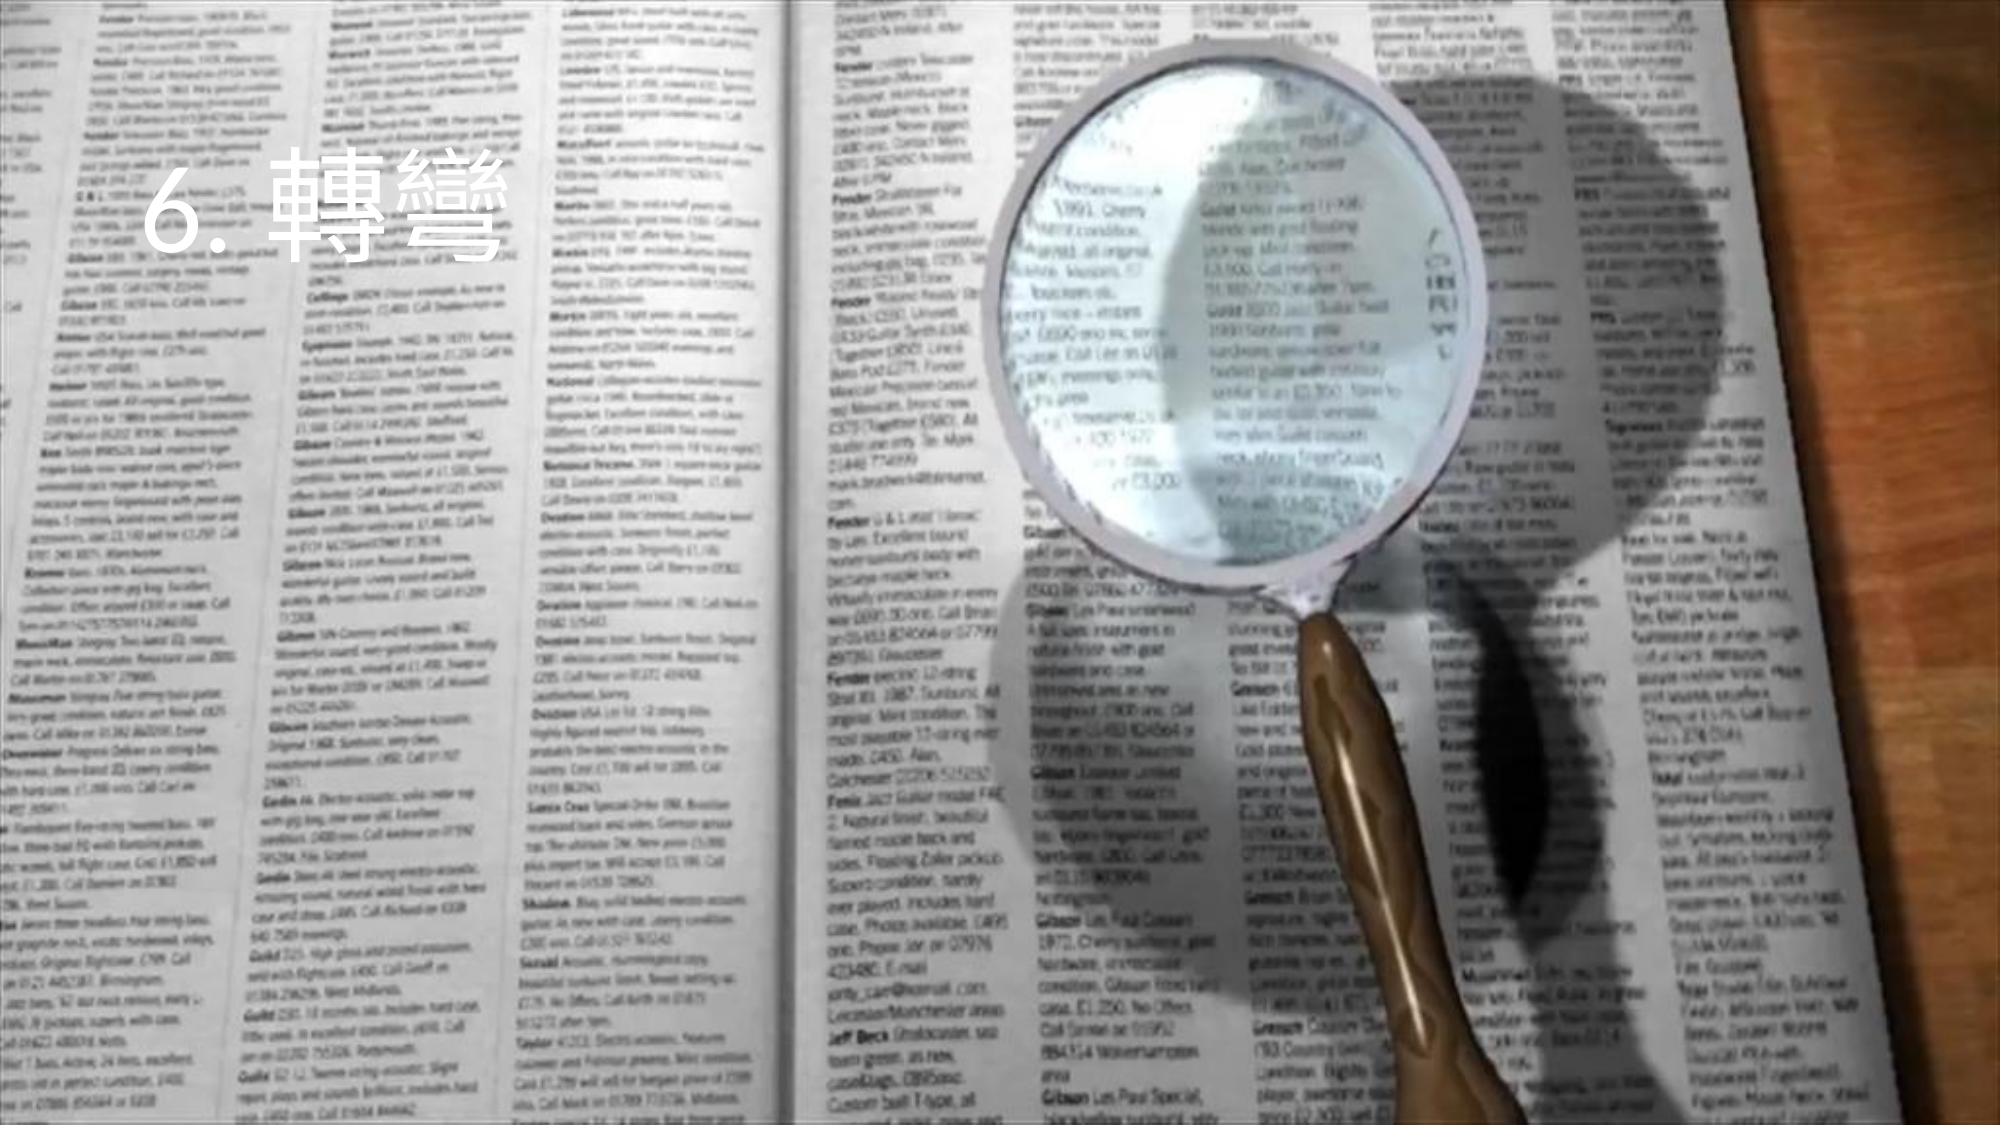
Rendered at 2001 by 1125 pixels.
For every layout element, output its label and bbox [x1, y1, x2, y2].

text_box [0, 0, 2000, 1125]
